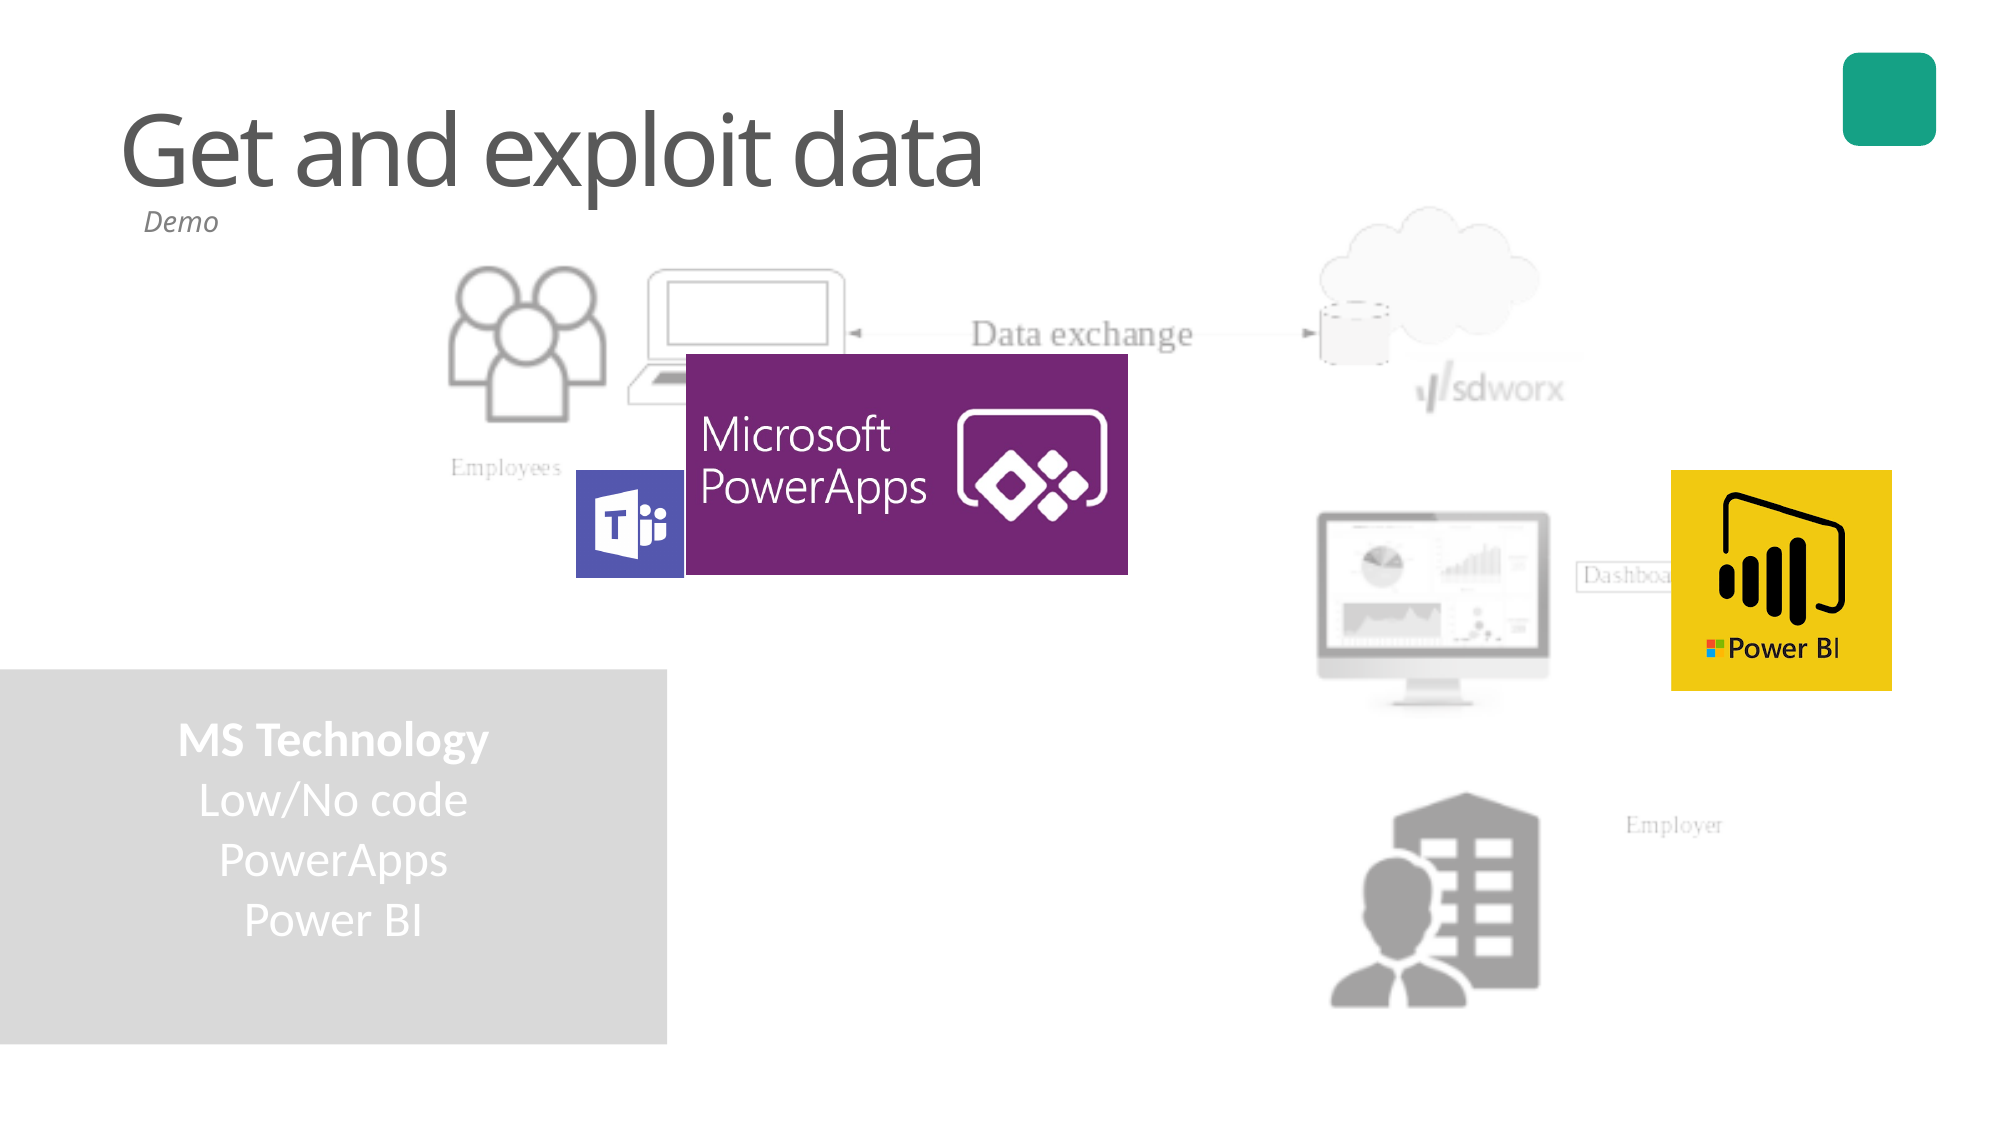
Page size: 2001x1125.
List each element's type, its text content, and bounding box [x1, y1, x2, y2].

text_box Get and exploit data [108, 81, 998, 212]
text_box MS Technology Low/No code PowerApps Power BI [0, 668, 668, 1045]
picture [436, 204, 1892, 1019]
text_box Demo [133, 198, 1184, 244]
